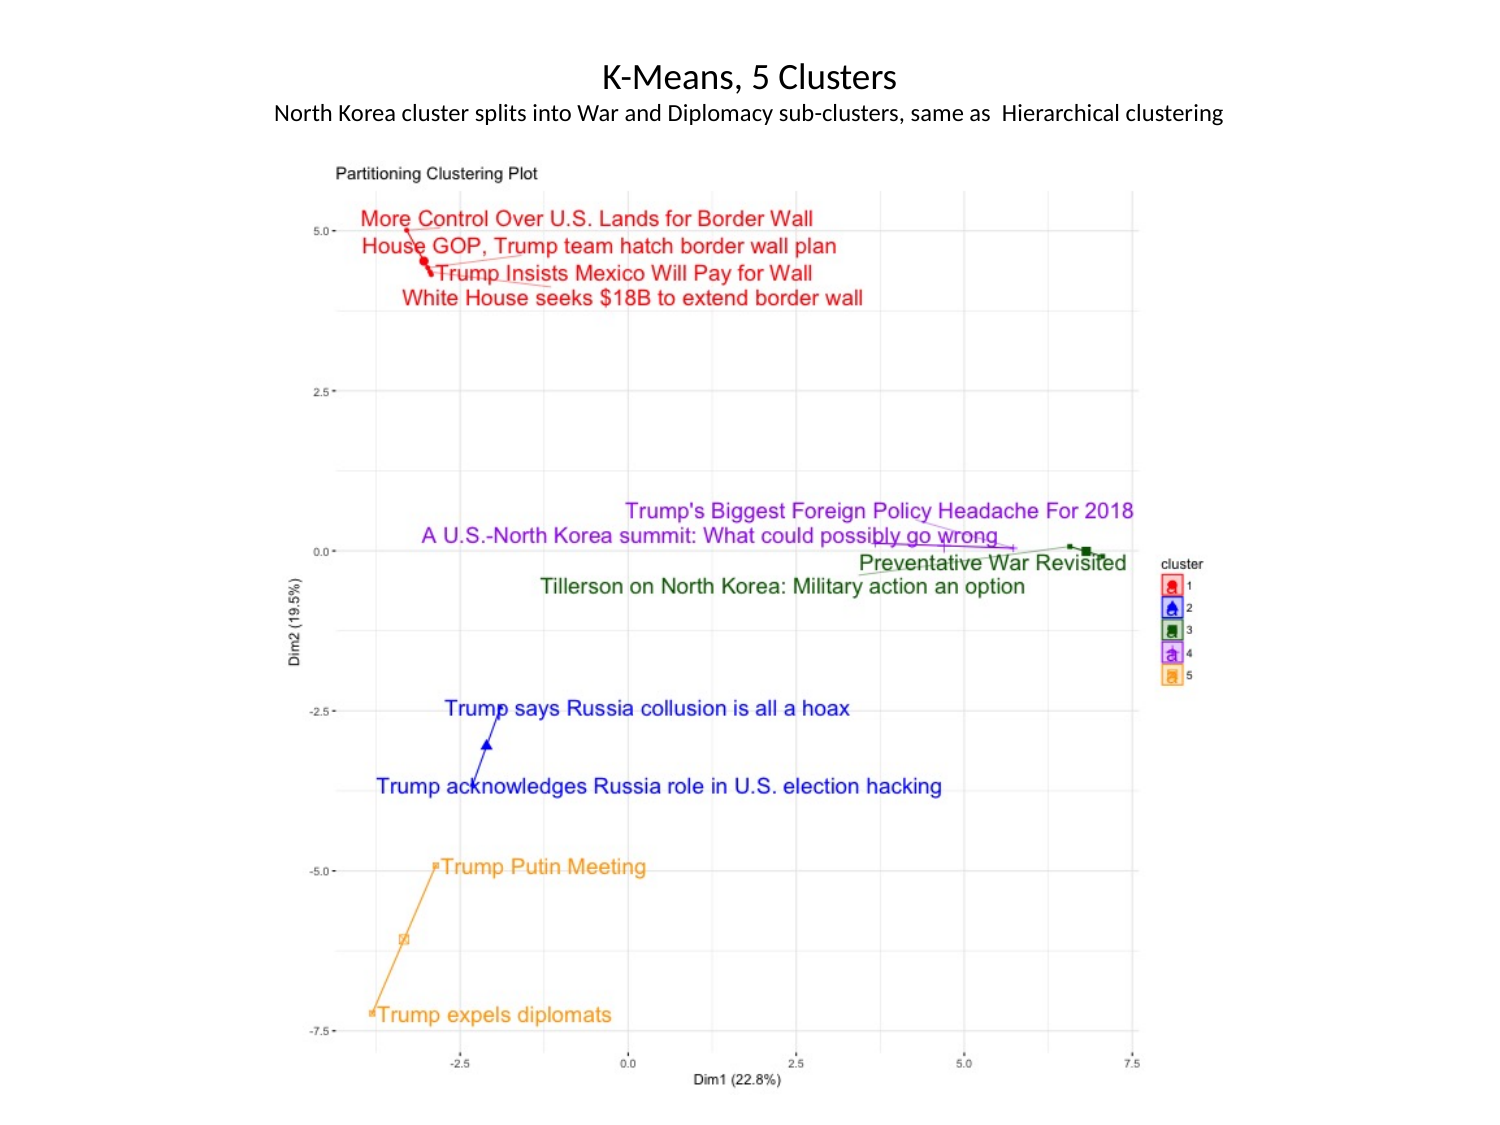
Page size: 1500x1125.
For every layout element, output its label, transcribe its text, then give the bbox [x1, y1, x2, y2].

title K-Means, 5 Clusters North Korea cluster splits into War and Diplomacy sub-clusters, same as Hierarchical clustering [75, 45, 1425, 135]
picture [282, 160, 1218, 1096]
